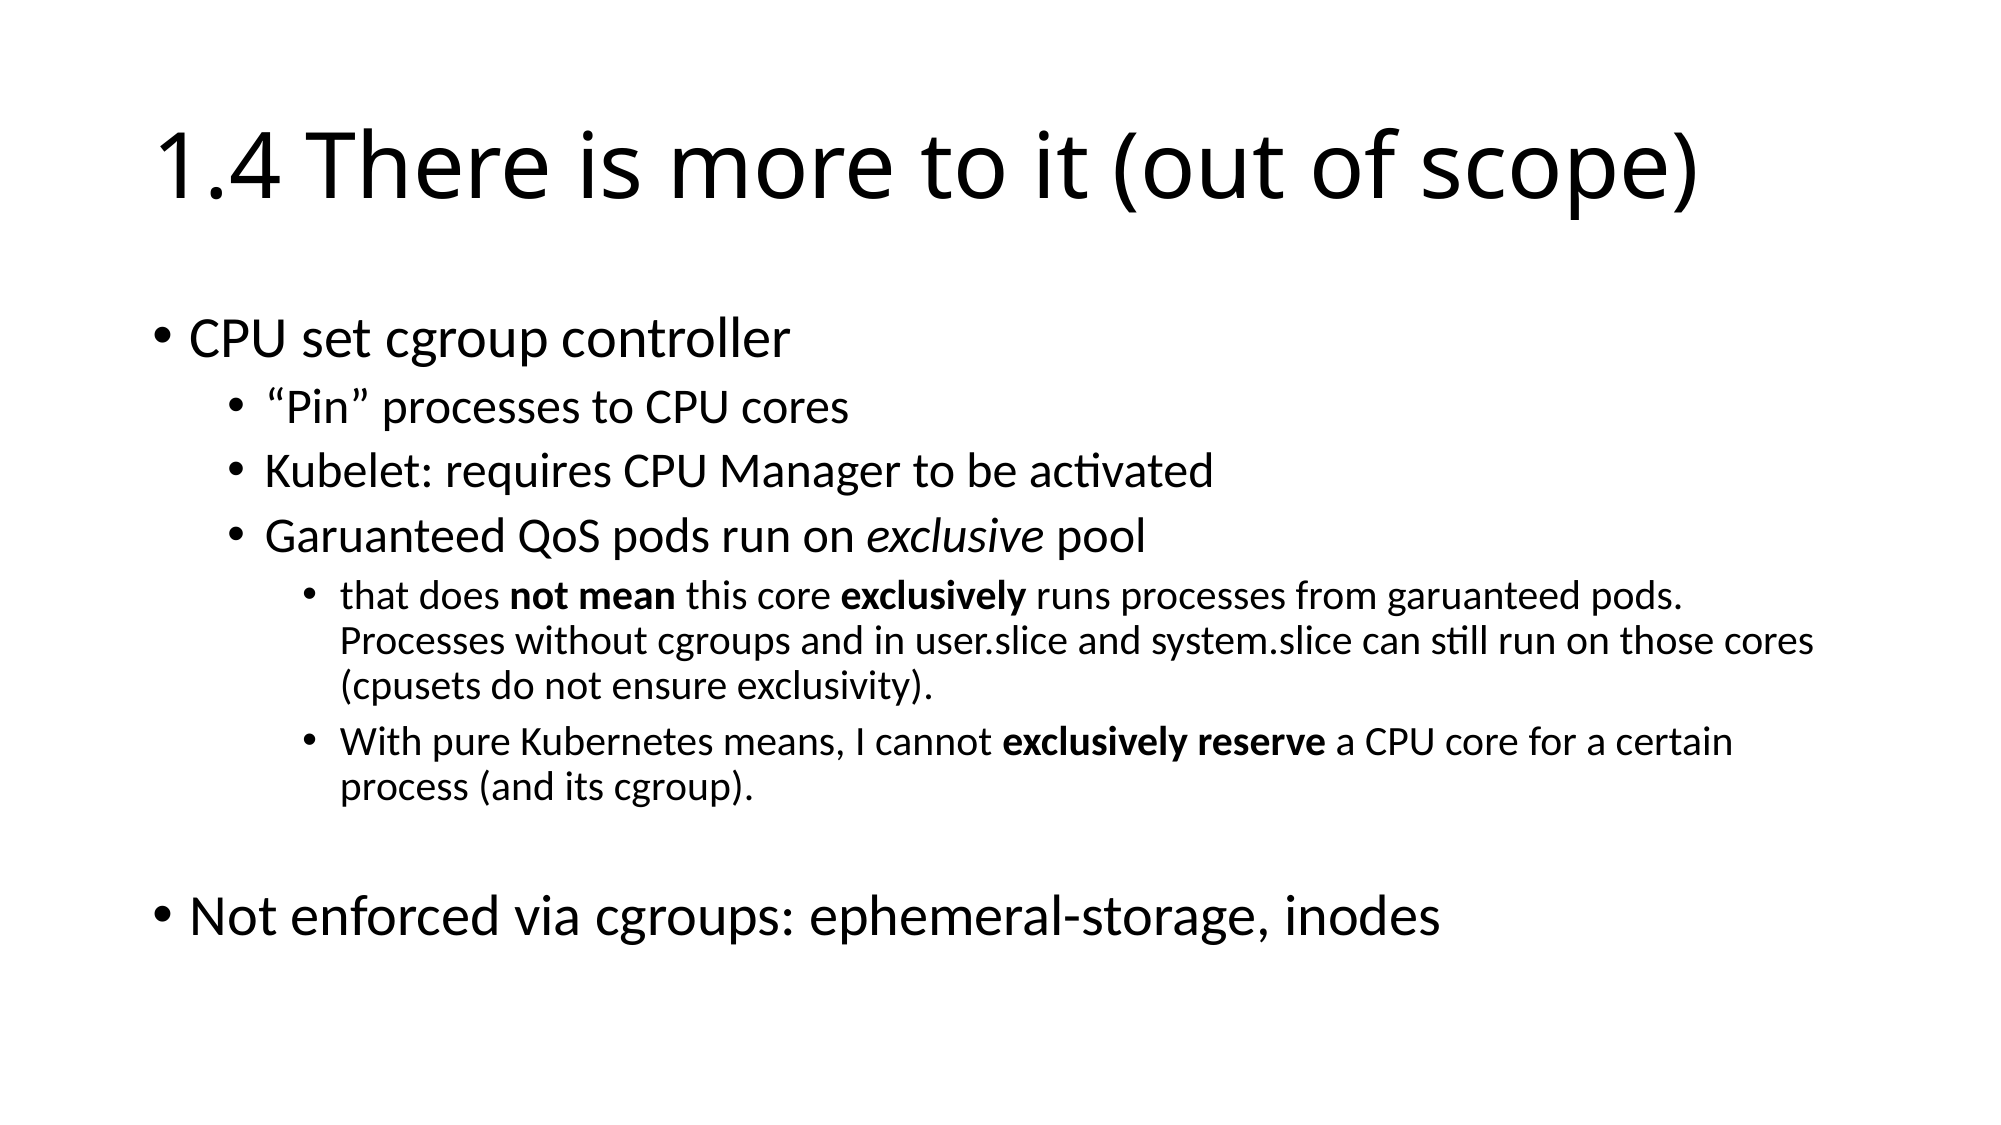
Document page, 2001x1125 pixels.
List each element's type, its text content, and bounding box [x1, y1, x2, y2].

title 1.4 There is more to it (out of scope) [137, 59, 1863, 278]
list CPU set cgroup controller “Pin” processes to CPU cores Kubelet: requires CPU Manager to be activated Garuanteed QoS pods run on exclusive pool that does not mean this core exclusively runs processes from garuanteed pods. Processes without cgroups and in user.slice and system.slice can still run on those cores (cpusets do not ensure exclusivity). With pure Kubernetes means, I cannot exclusively reserve a CPU core for a certain process (and its cgroup). Not enforced via cgroups: ephemeral-storage, inodes [137, 299, 1863, 1014]
